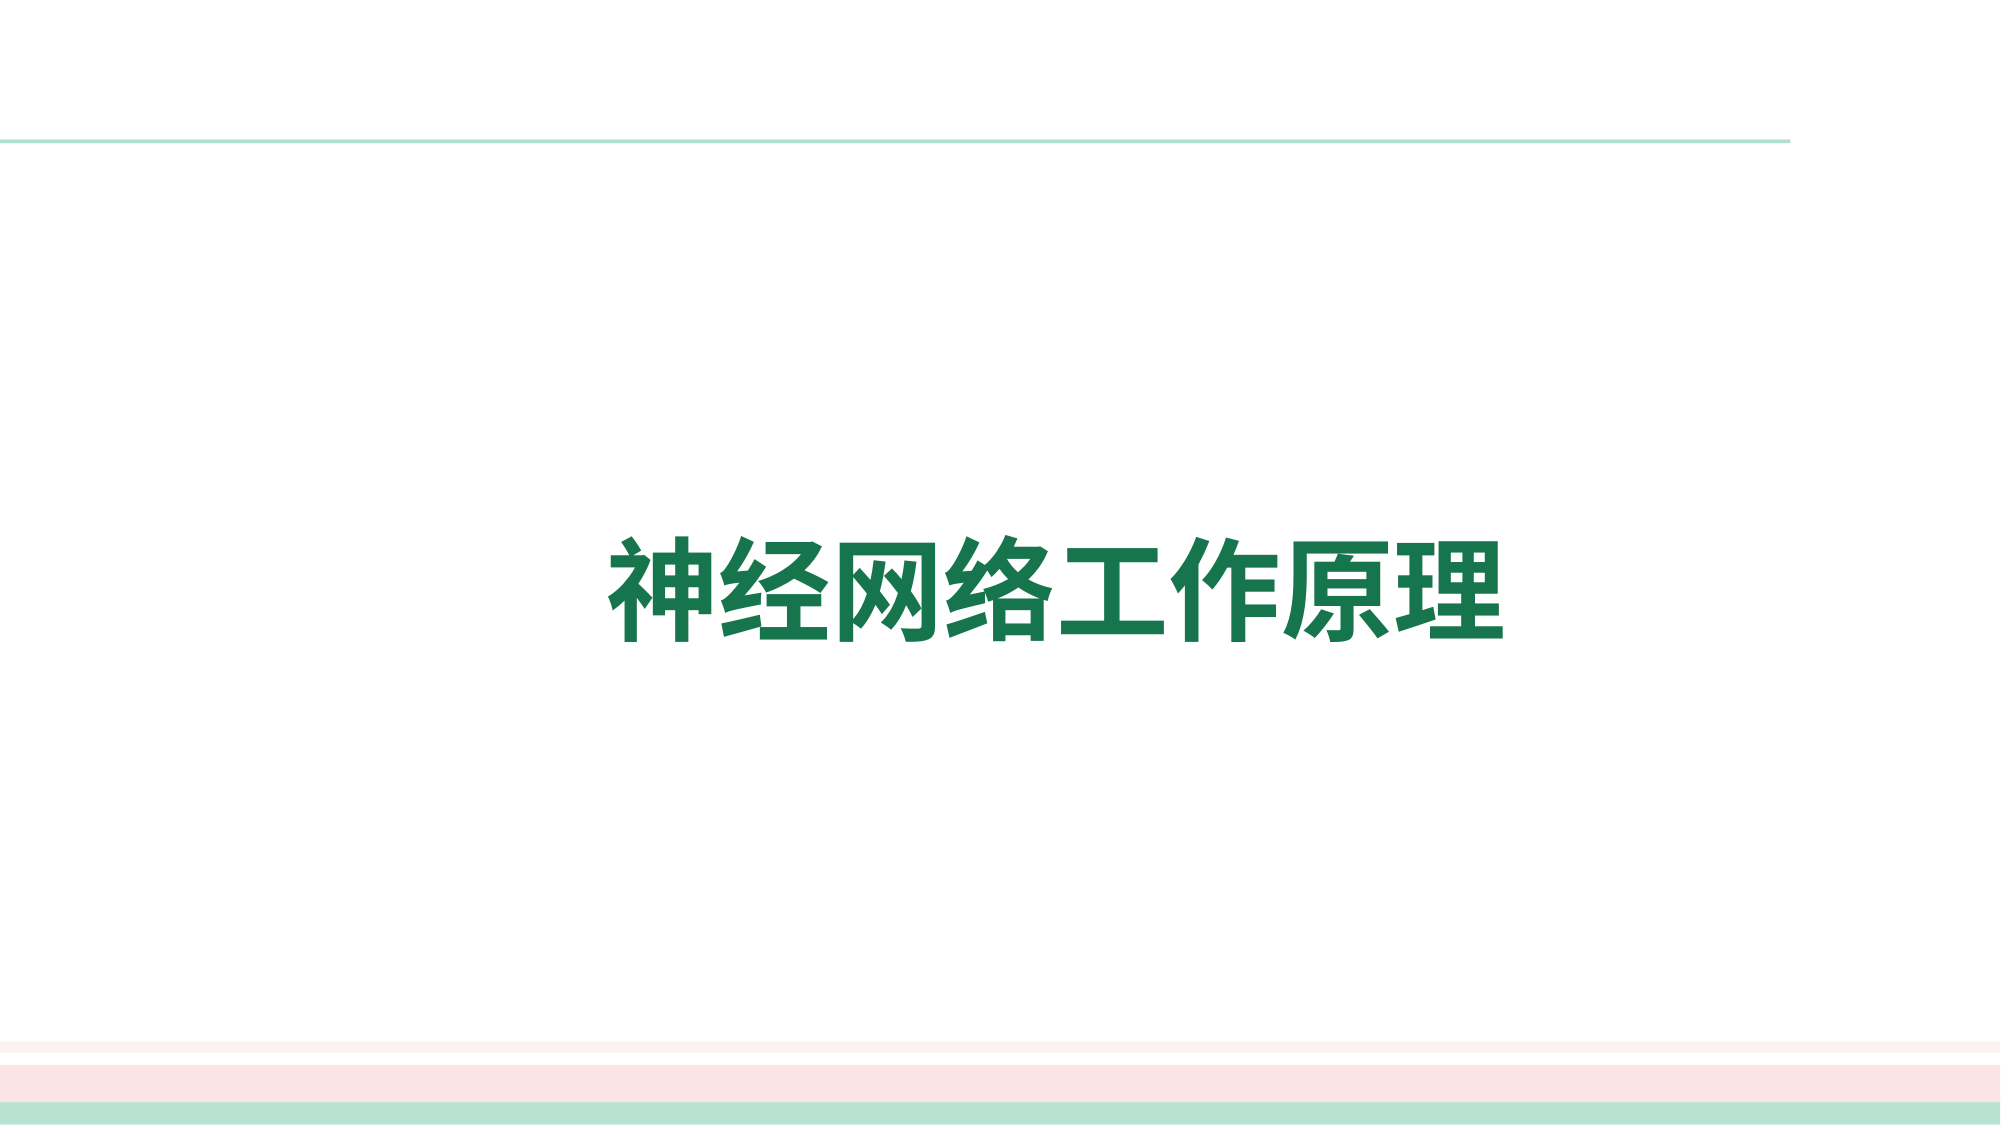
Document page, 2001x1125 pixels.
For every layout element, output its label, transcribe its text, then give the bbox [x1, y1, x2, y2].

title 神经网络工作原理 [247, 394, 1522, 665]
picture [0, 0, 2001, 1125]
